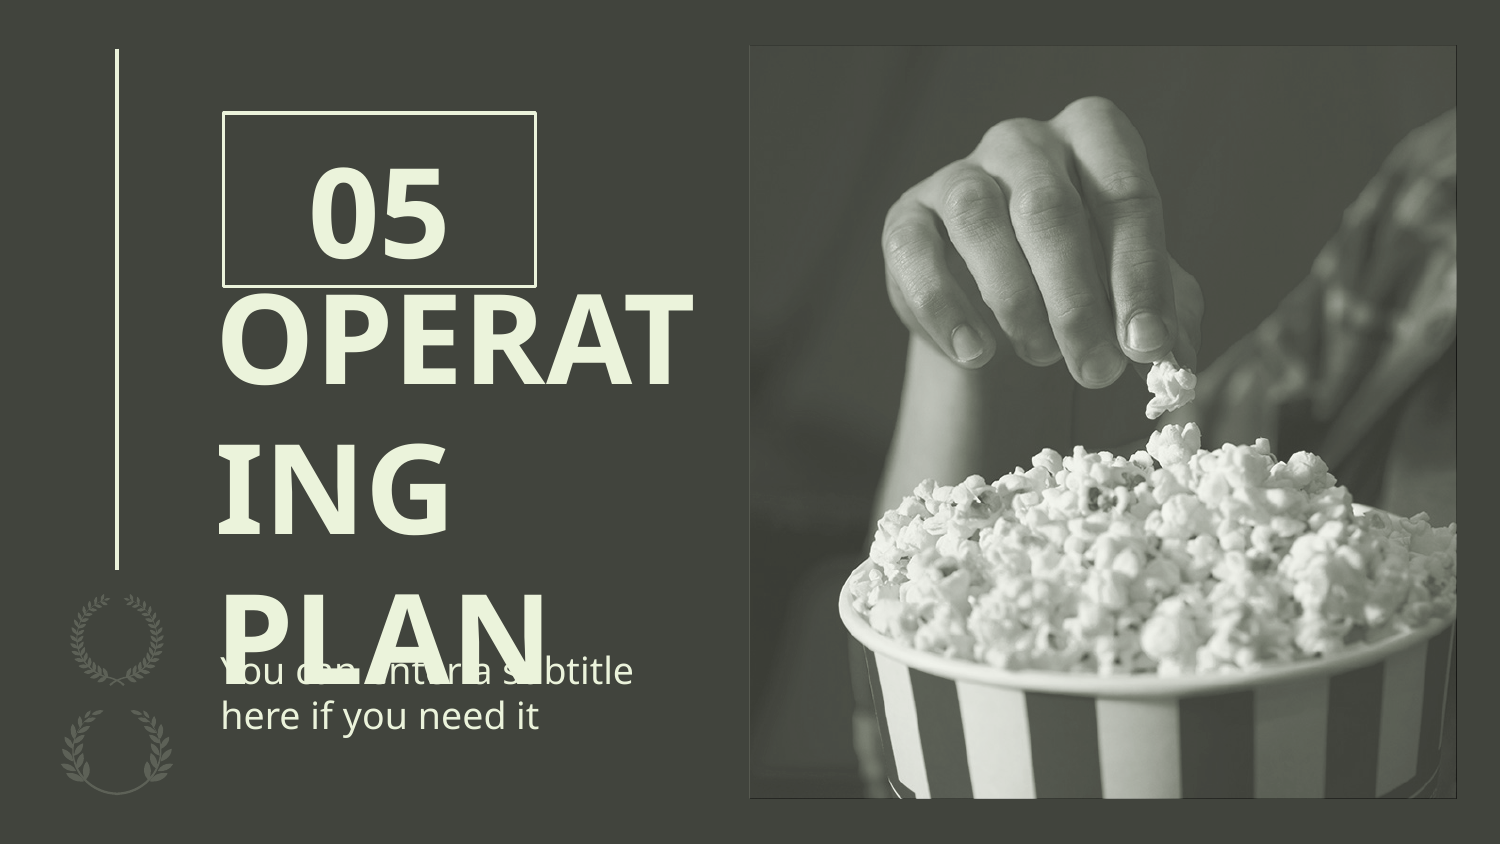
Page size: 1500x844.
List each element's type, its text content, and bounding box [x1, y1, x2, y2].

subtitle You can enter a subtitle here if you need it [205, 636, 661, 749]
title 05 [271, 145, 488, 272]
text_box [223, 113, 536, 287]
title OPERATING PLAN [200, 360, 744, 609]
picture [749, 45, 1457, 799]
